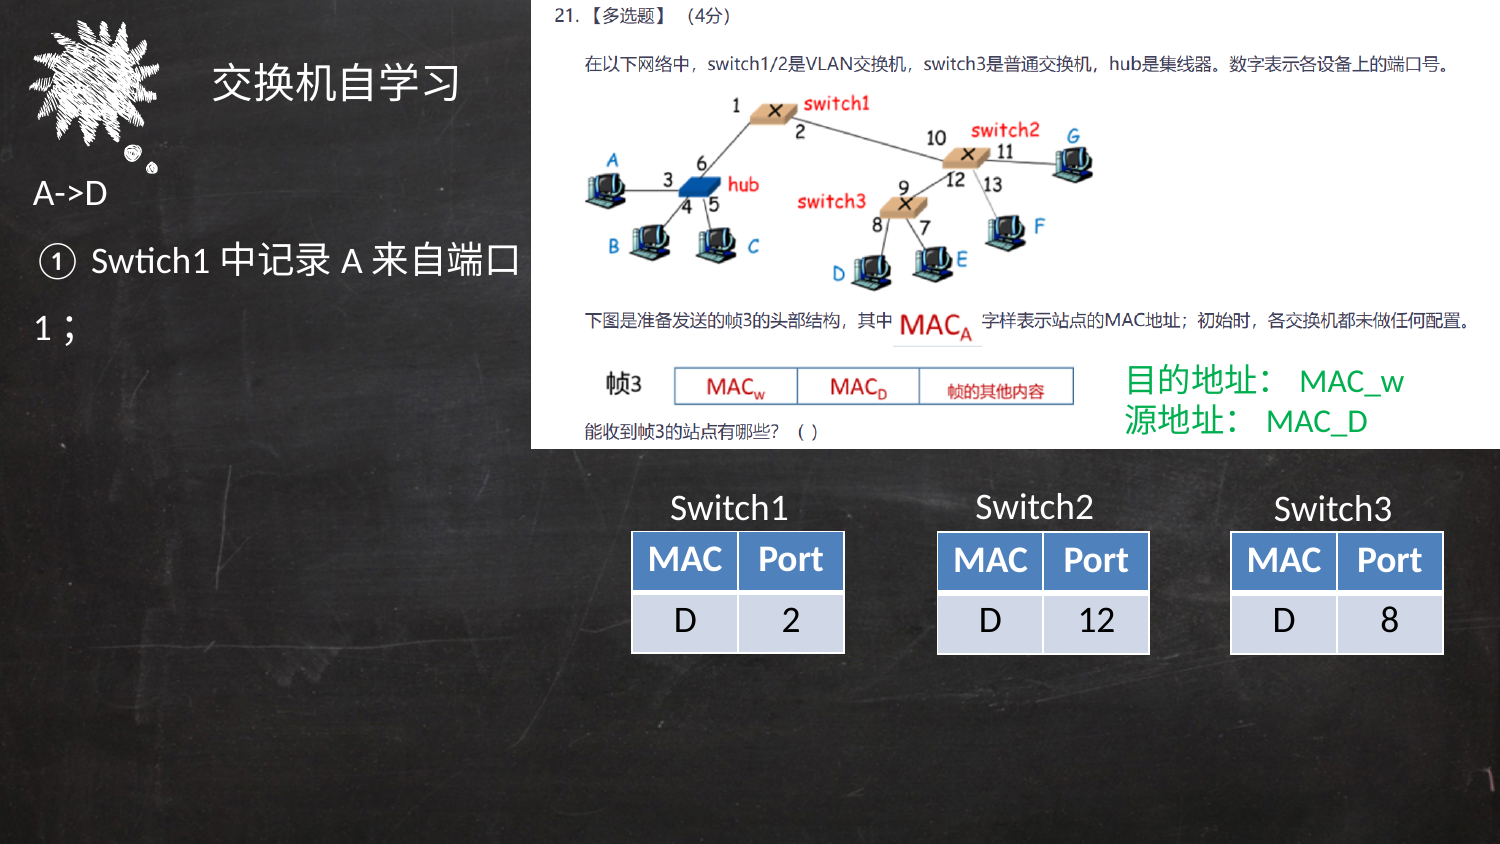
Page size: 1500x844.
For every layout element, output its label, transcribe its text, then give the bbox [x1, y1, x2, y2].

table_header Port [1338, 533, 1442, 590]
table_cell D [633, 595, 737, 652]
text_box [29, 19, 514, 174]
table_header MAC [633, 532, 737, 590]
picture [0, 0, 1500, 844]
table_header MAC [938, 533, 1042, 590]
text_box A->D ① Swtich1中记录A来自端口1； [18, 138, 525, 356]
table_cell 8 [1338, 596, 1442, 653]
table_cell 2 [739, 595, 843, 652]
table_cell 12 [1044, 596, 1148, 653]
text_box Switch1 [655, 457, 821, 536]
table_header MAC [1232, 533, 1336, 590]
table_cell D [1232, 596, 1336, 653]
table_header Port [739, 532, 843, 590]
text_box Switch3 [1259, 457, 1425, 531]
table_cell D [938, 596, 1042, 653]
text_box Switch2 [960, 457, 1126, 531]
table_header Port [1044, 533, 1148, 590]
